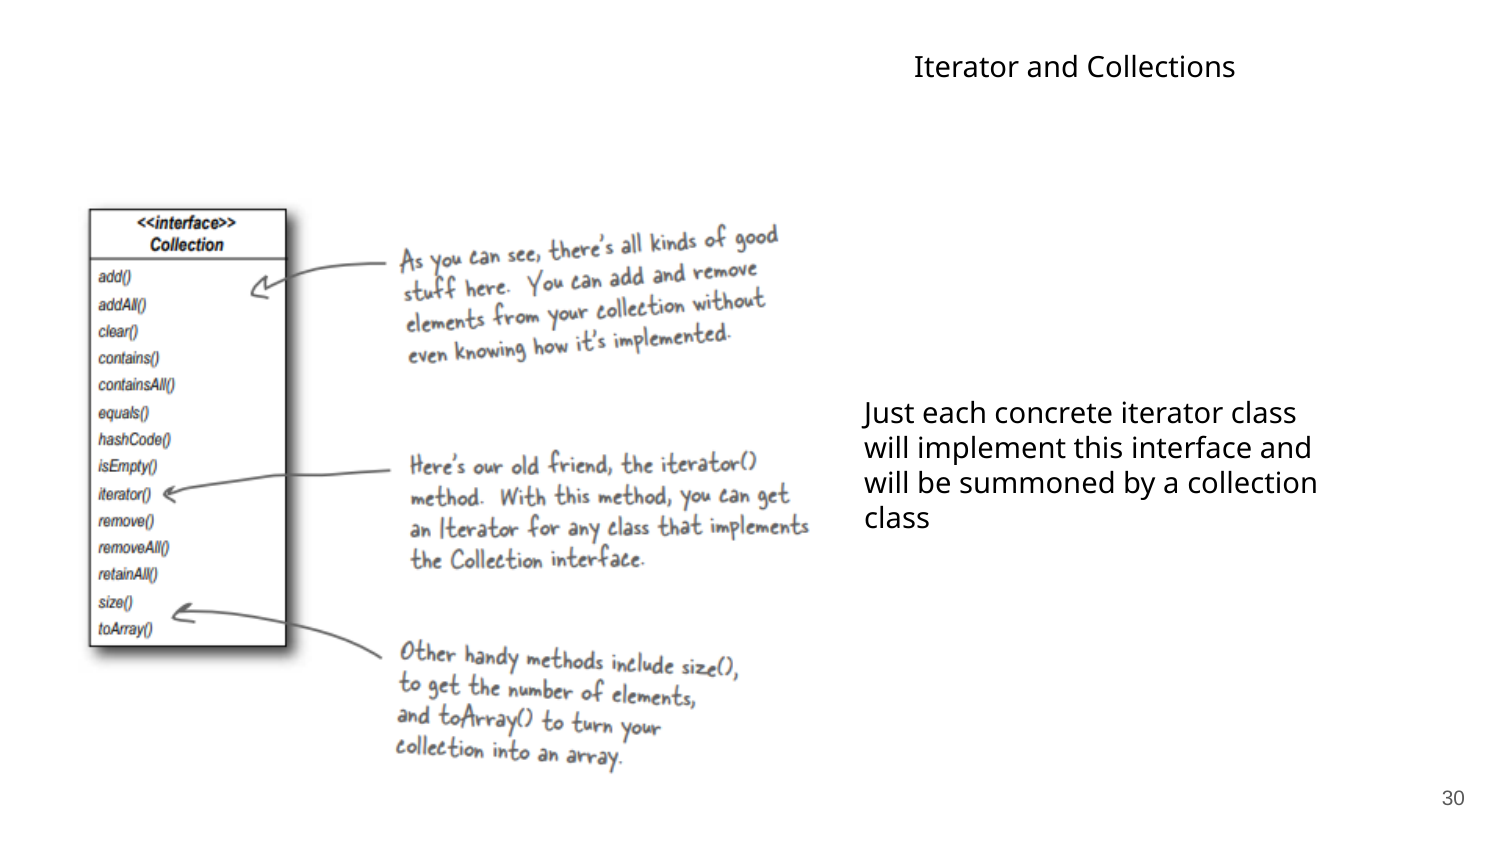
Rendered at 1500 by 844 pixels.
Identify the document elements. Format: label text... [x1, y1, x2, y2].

text_box Just each concrete iterator class will implement this interface and will be summoned by a collection class [849, 379, 1346, 630]
text_box Iterator and Collections [899, 33, 1409, 116]
picture [24, 140, 841, 796]
slide_number ‹#› [1389, 764, 1480, 830]
